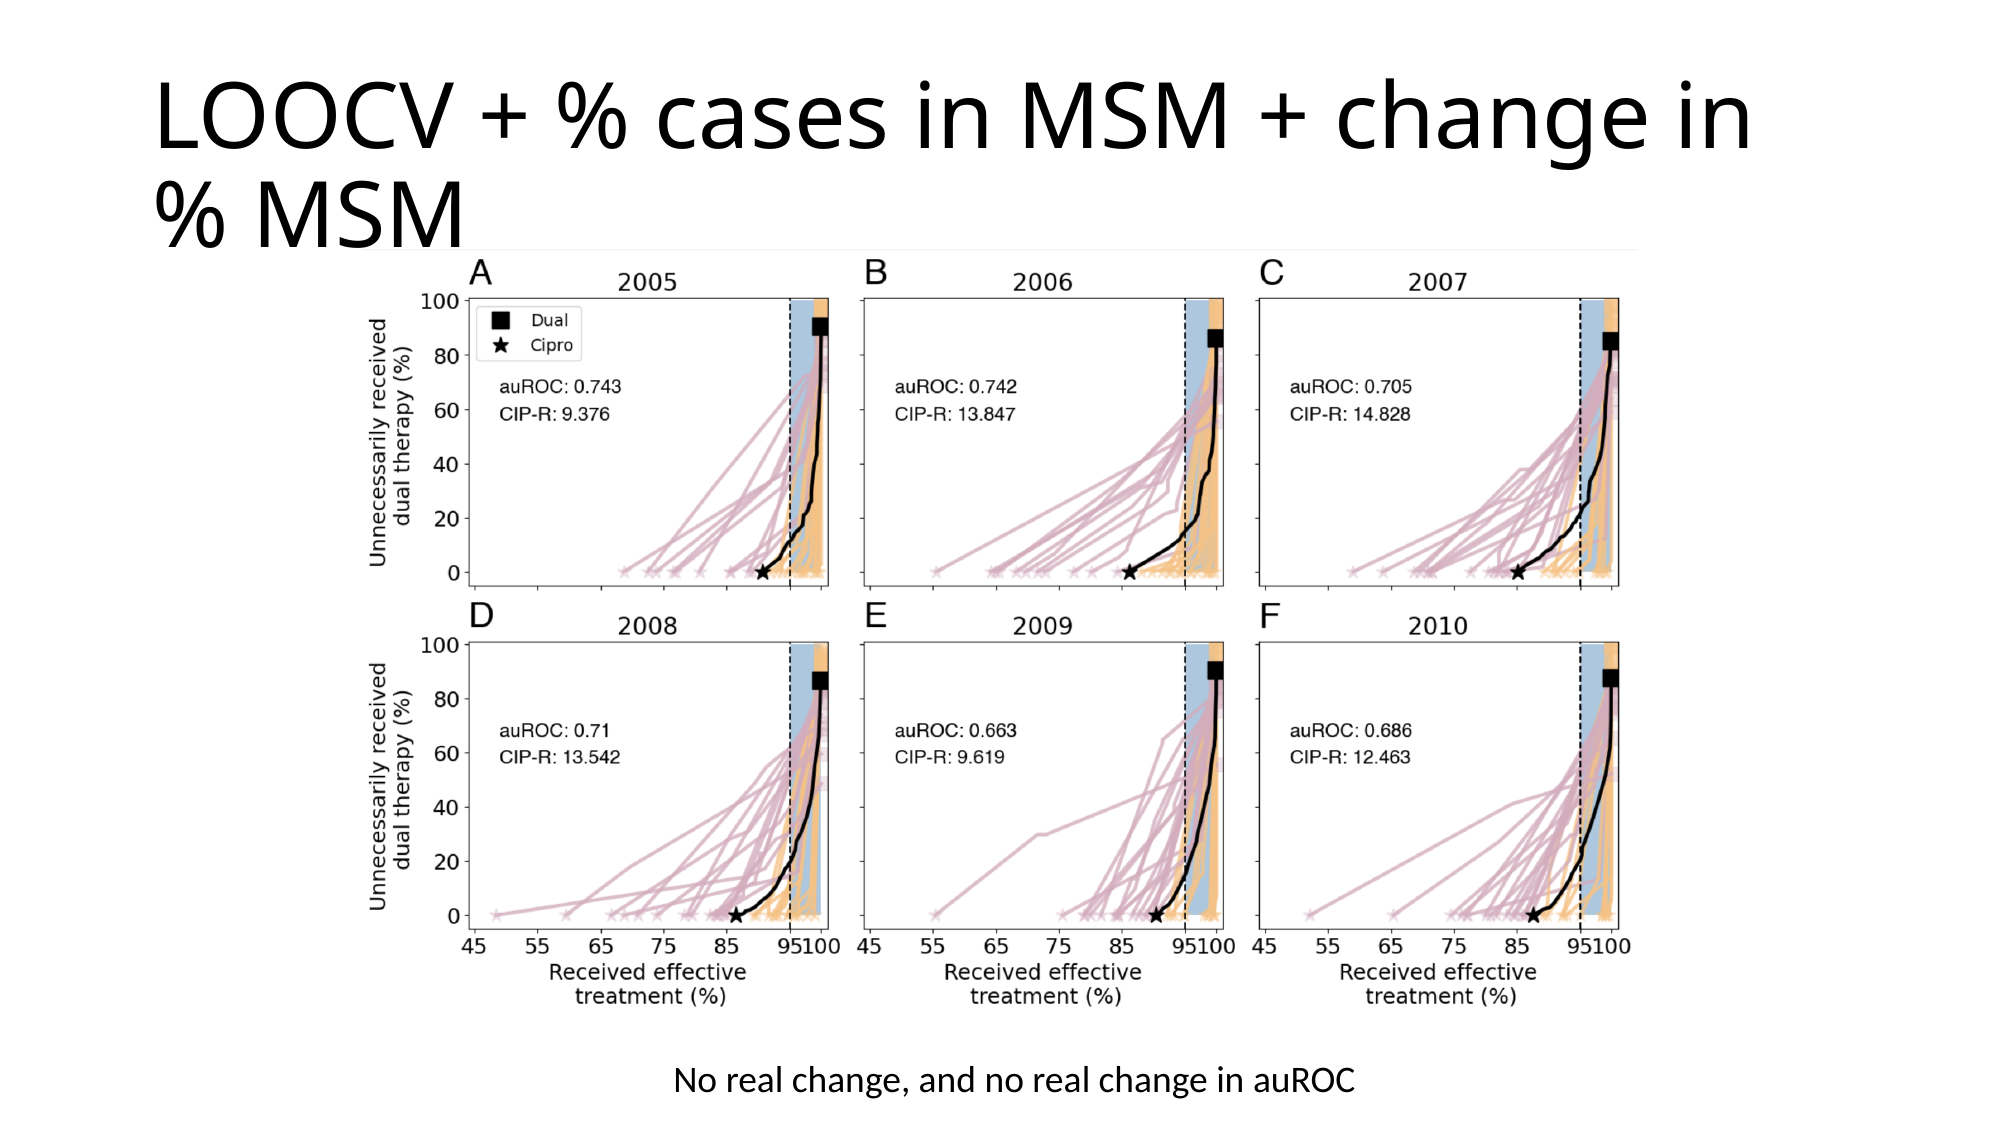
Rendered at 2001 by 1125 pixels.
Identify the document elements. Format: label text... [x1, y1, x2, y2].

picture [362, 249, 1638, 1012]
text_box No real change, and no real change in auROC [658, 1047, 1456, 1108]
title LOOCV + % cases in MSM + change in % MSM [137, 59, 1863, 278]
